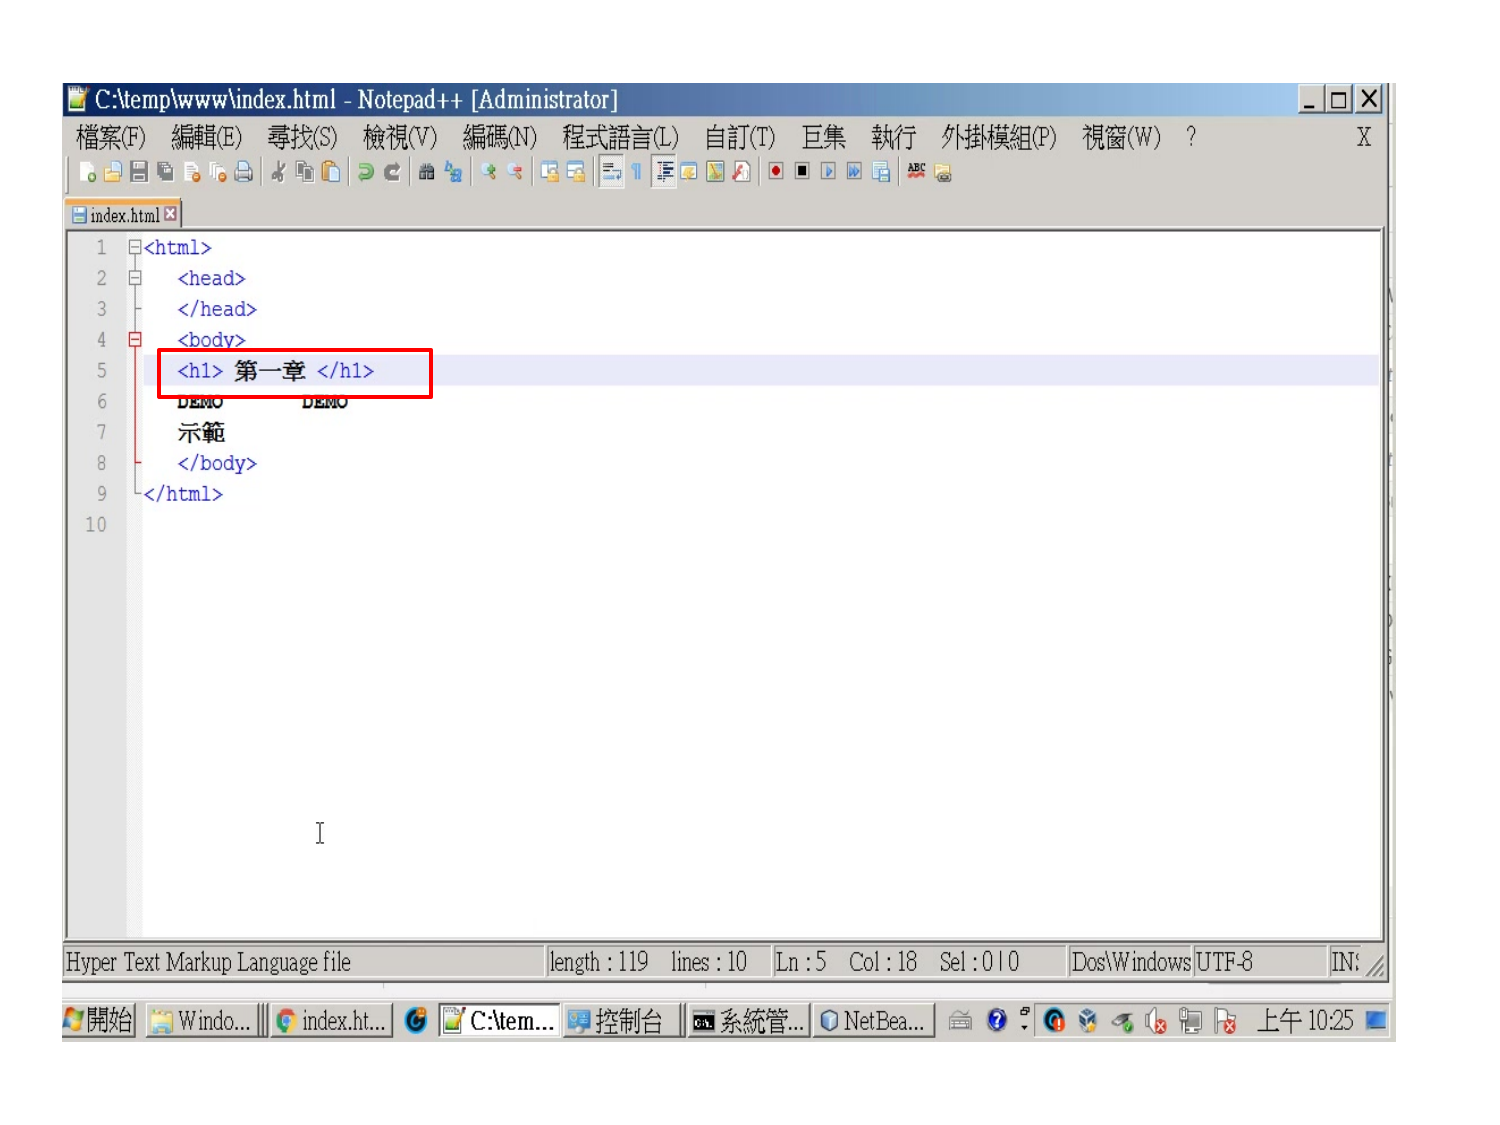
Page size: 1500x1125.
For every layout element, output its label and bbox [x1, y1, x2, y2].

picture [62, 83, 1396, 1042]
